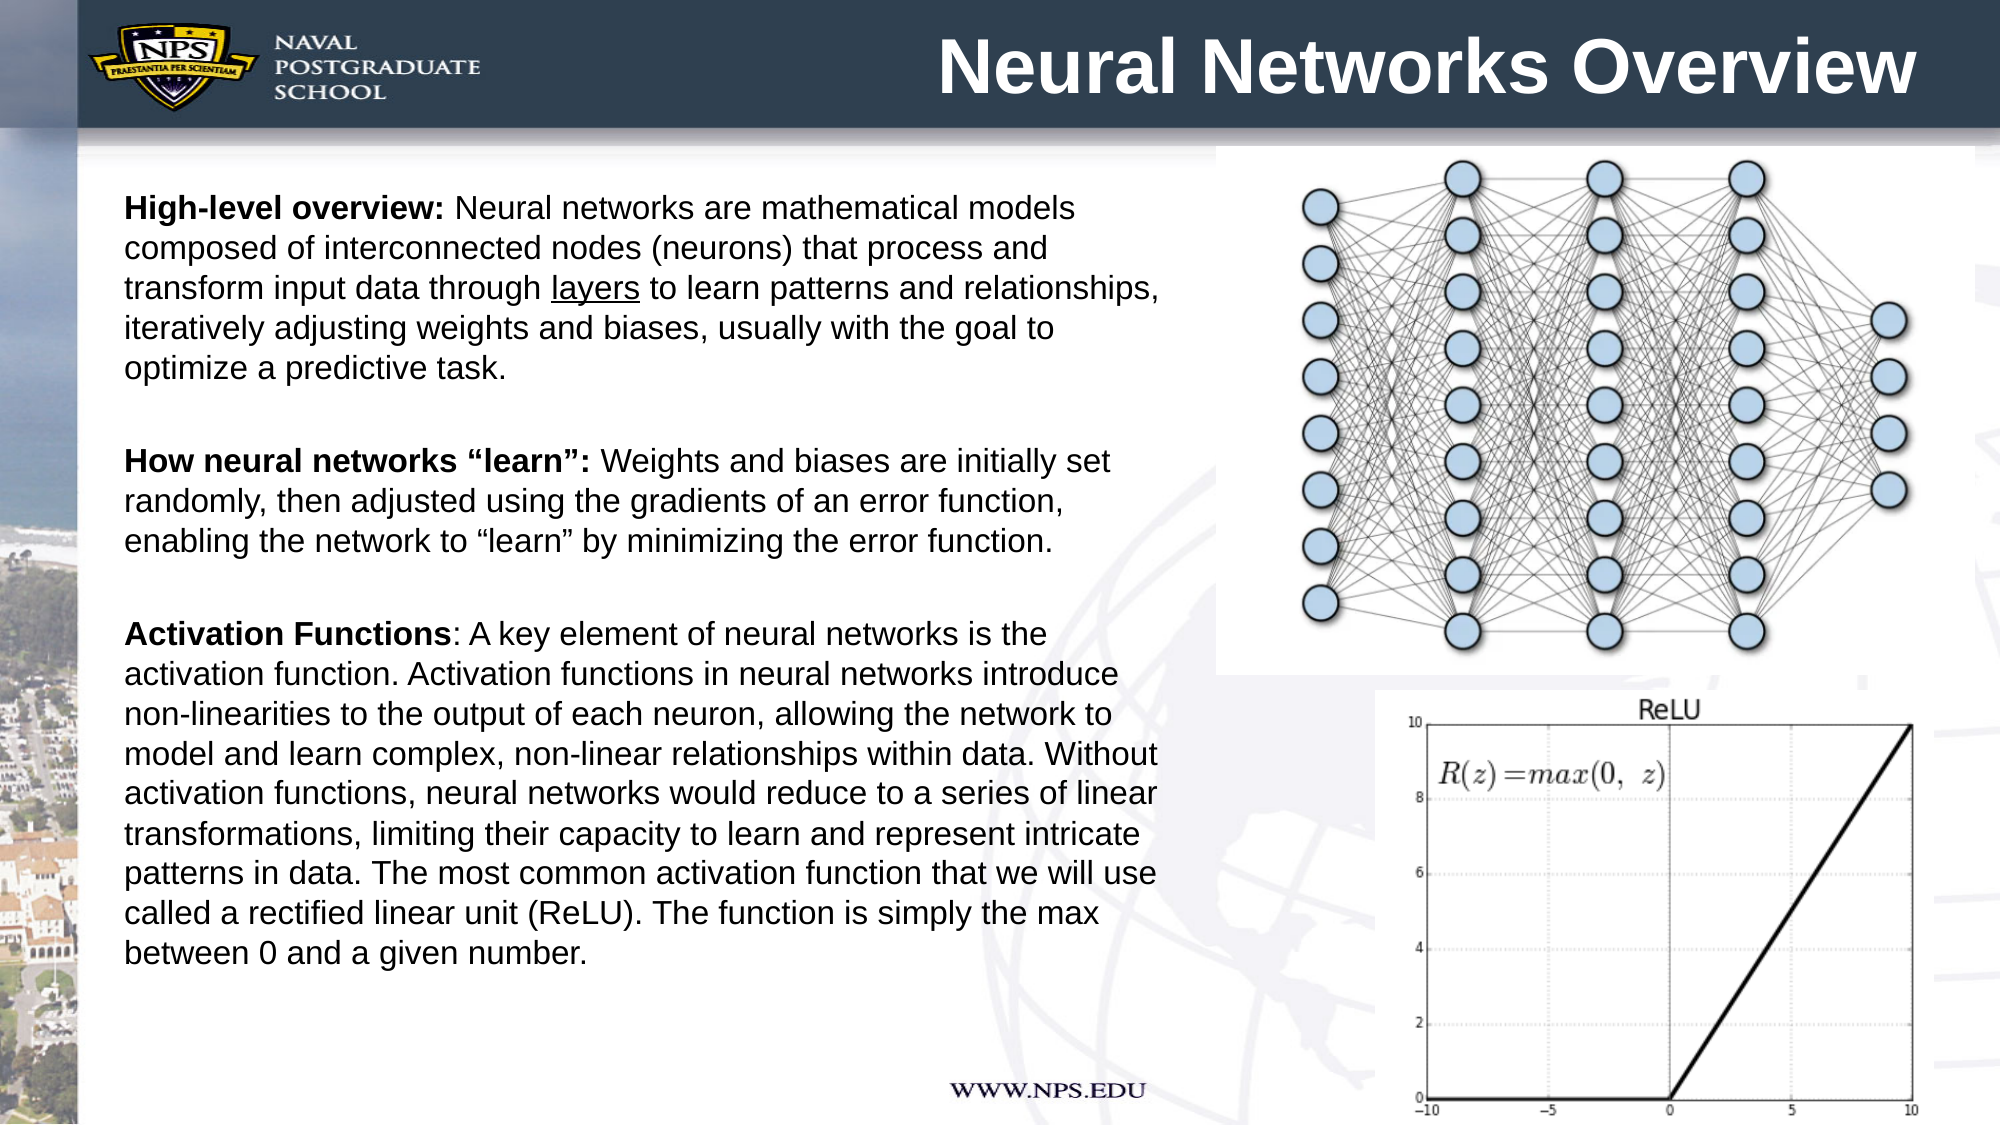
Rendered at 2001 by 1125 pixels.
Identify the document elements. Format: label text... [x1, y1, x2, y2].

list High-level overview: Neural networks are mathematical models composed of interconnected nodes (neurons) that process and transform input data through layers to learn patterns and relationships, iteratively adjusting weights and biases, usually with the goal to optimize a predictive task. How neural networks “learn”: Weights and biases are initially set randomly, then adjusted using the gradients of an error function, enabling the network to “learn” by minimizing the error function. Activation Functions: A key element of neural networks is the activation function. Activation functions in neural networks introduce non-linearities to the output of each neuron, allowing the network to model and learn complex, non-linear relationships within data. Without activation functions, neural networks would reduce to a series of linear transformations, limiting their capacity to learn and represent intricate patterns in data. The most common activation function that we will use called a rectified linear unit (ReLU). The function is simply the max between 0 and a given number. [109, 178, 1199, 1078]
picture [0, 0, 2000, 1125]
title Neural Networks Overview [500, 0, 1934, 125]
